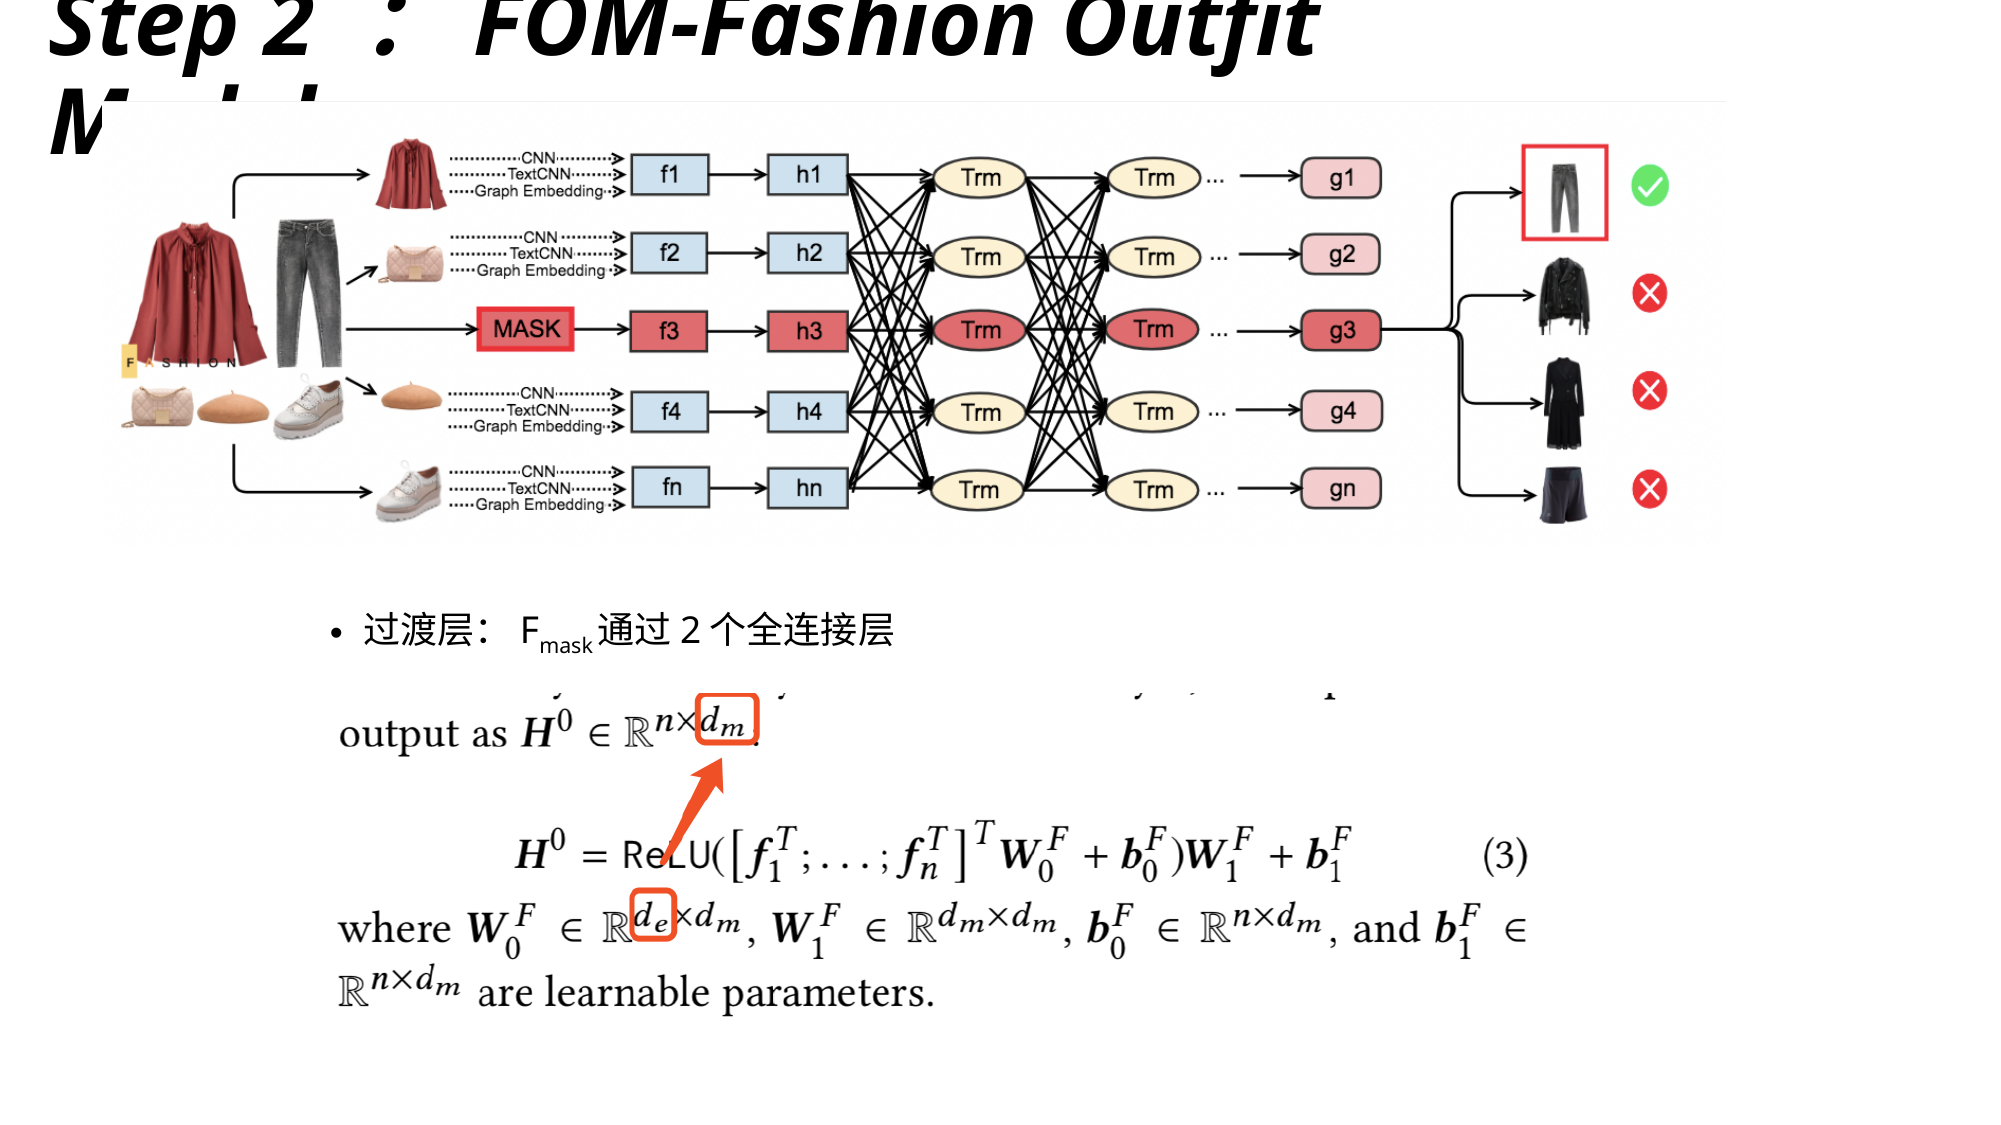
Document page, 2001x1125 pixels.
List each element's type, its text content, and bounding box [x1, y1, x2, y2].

picture [102, 100, 1726, 547]
list 过渡层：Fmask通过2个全连接层 [314, 574, 1050, 666]
title Step 2 ：FOM-Fashion Outfit Model [33, 17, 1590, 132]
picture [331, 693, 1537, 1017]
